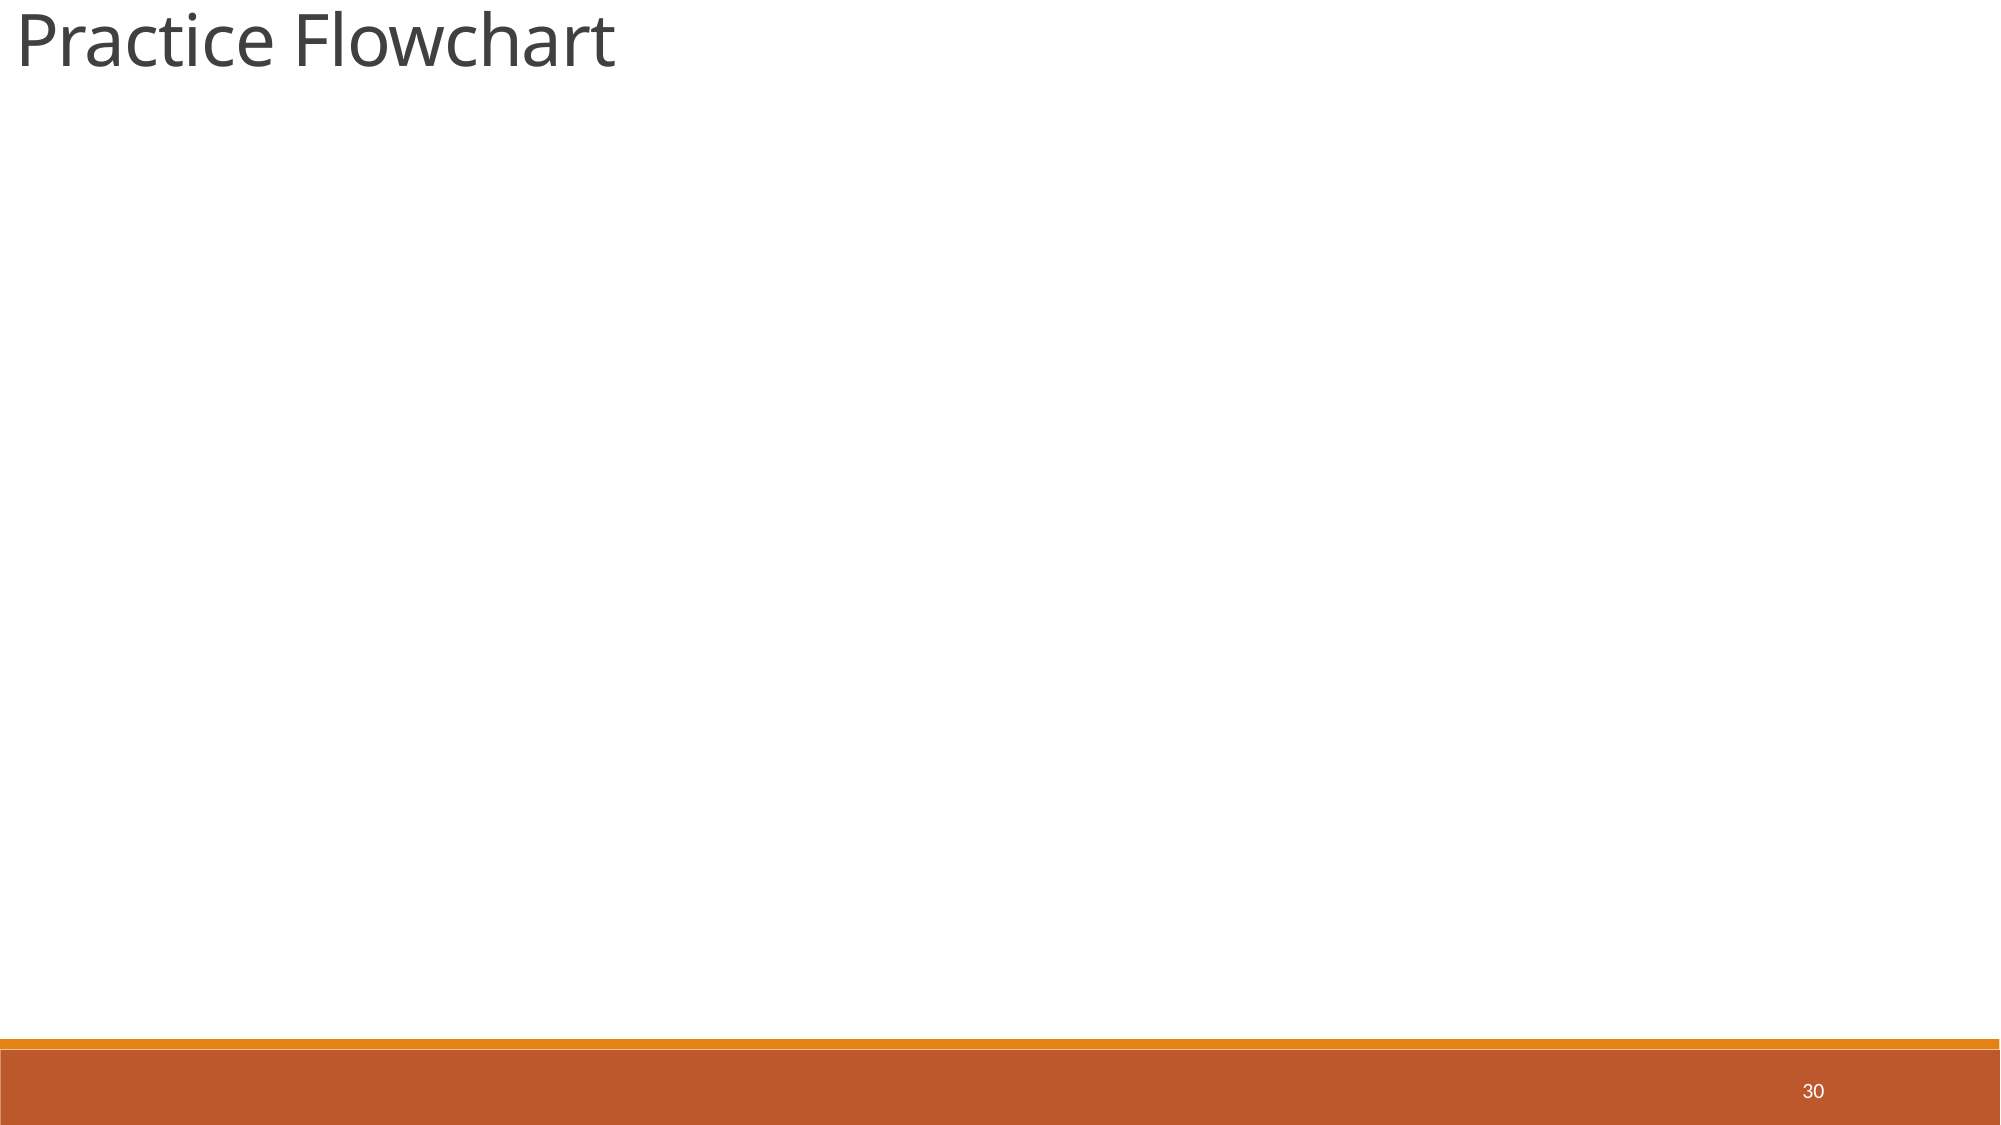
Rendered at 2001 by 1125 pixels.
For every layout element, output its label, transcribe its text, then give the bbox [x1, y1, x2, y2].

slide_number 30 [1624, 1059, 1840, 1120]
title Practice Flowchart [0, 0, 1213, 89]
